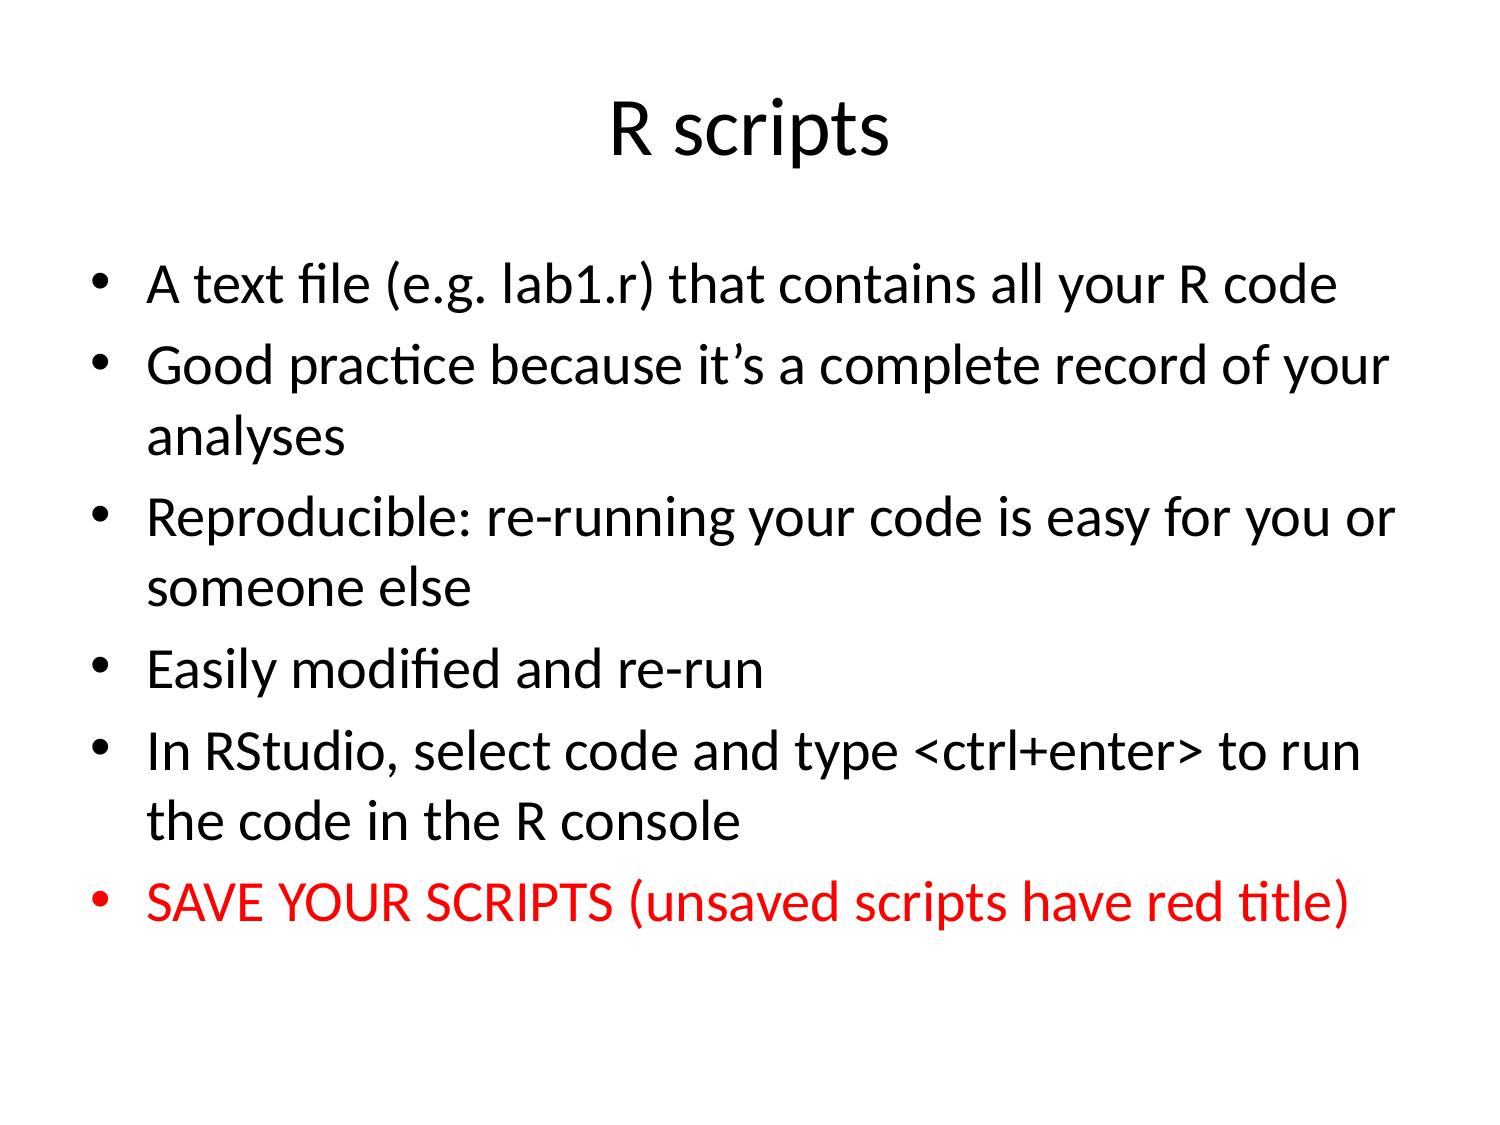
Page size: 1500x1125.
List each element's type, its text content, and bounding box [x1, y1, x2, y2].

list A text file (e.g. lab1.r) that contains all your R code Good practice because it’s a complete record of your analyses Reproducible: re-running your code is easy for you or someone else Easily modified and re-run In RStudio, select code and type <ctrl+enter> to run the code in the R console SAVE YOUR SCRIPTS (unsaved scripts have red title) [75, 237, 1425, 1075]
title R scripts [75, 45, 1425, 200]
